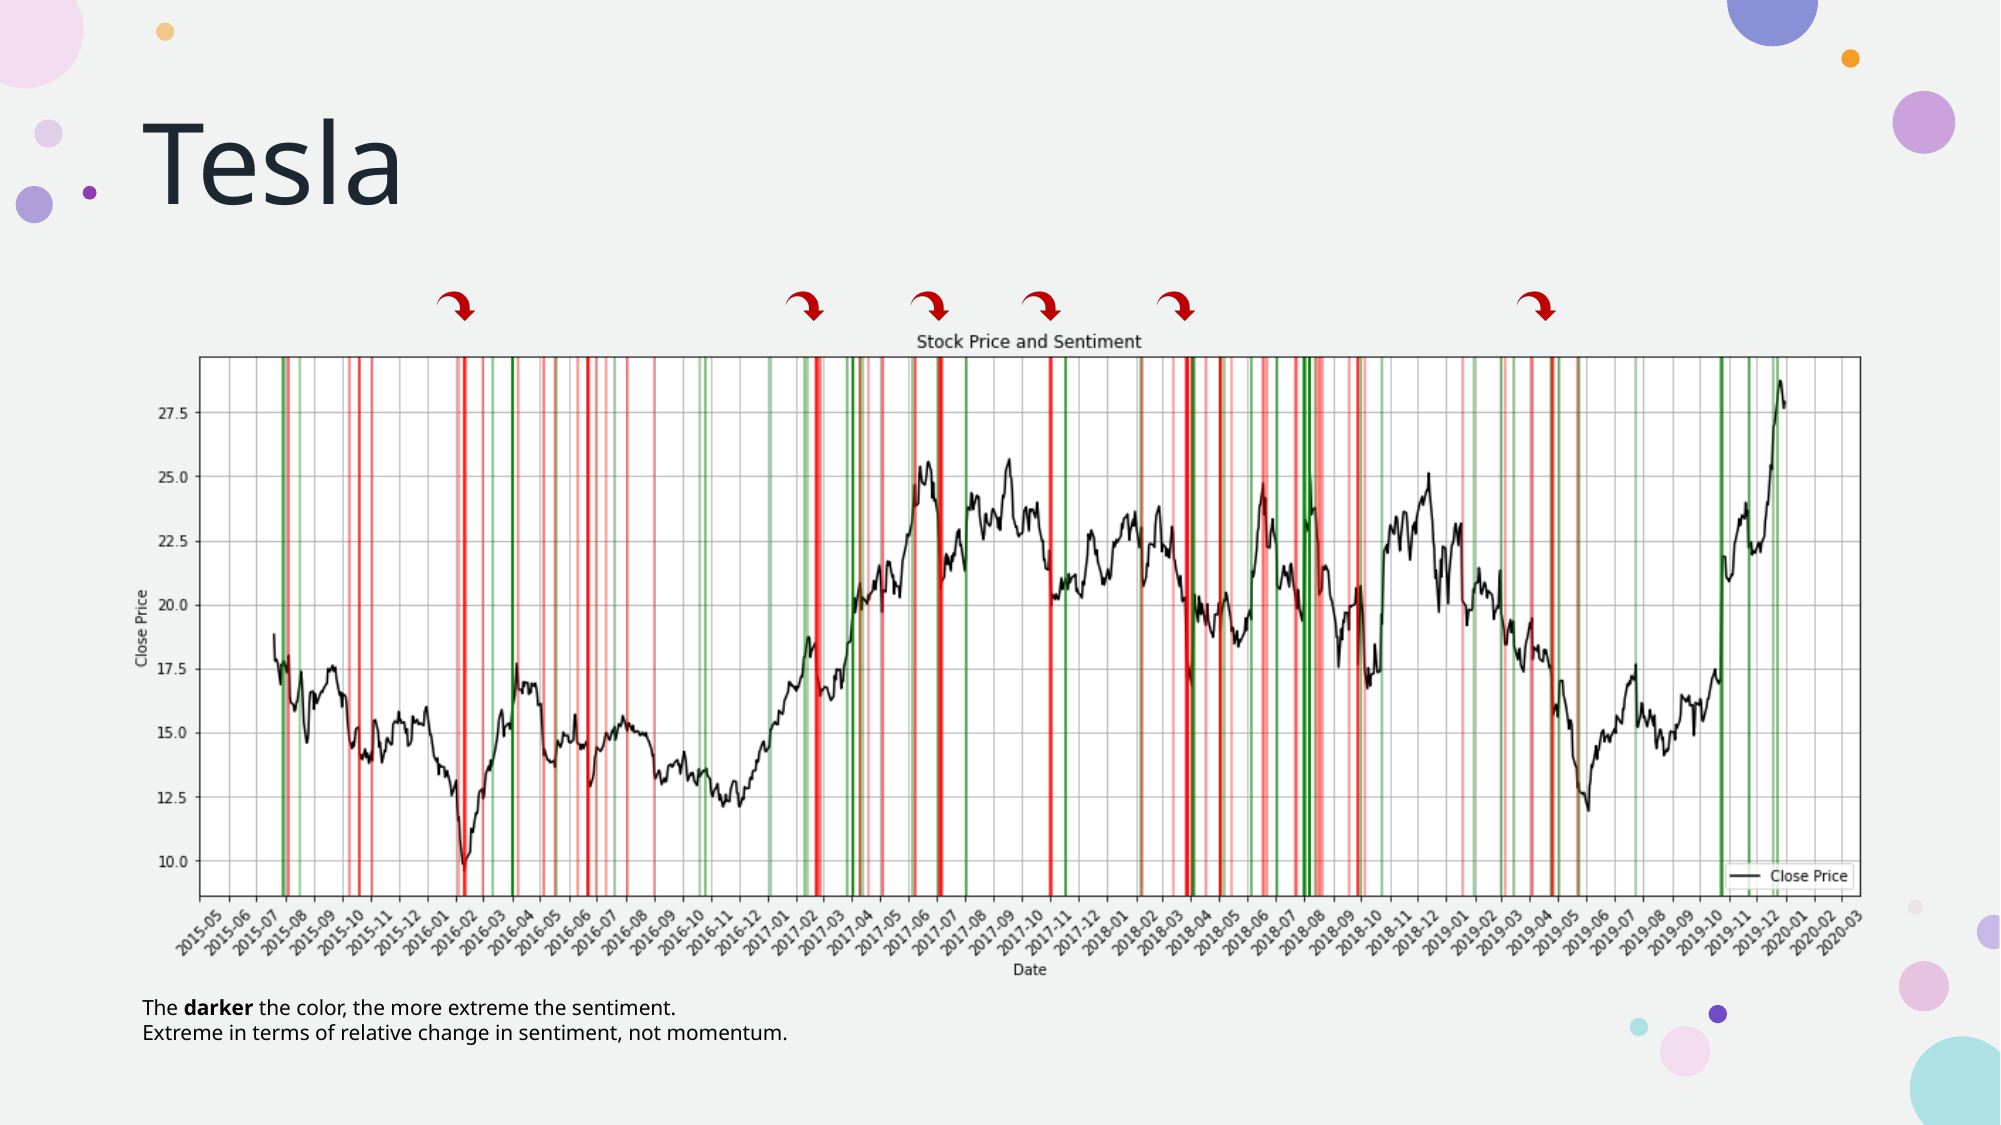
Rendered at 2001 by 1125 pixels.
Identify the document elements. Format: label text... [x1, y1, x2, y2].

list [127, 324, 1877, 988]
picture [1020, 286, 1063, 328]
picture [435, 286, 477, 328]
picture [1515, 286, 1558, 328]
picture [909, 286, 951, 328]
picture [784, 286, 826, 328]
picture [1155, 286, 1197, 328]
title Tesla [127, 59, 1877, 278]
text_box The darker the color, the more extreme the sentiment. Extreme in terms of relative change in sentiment, not momentum. [127, 987, 1889, 1053]
